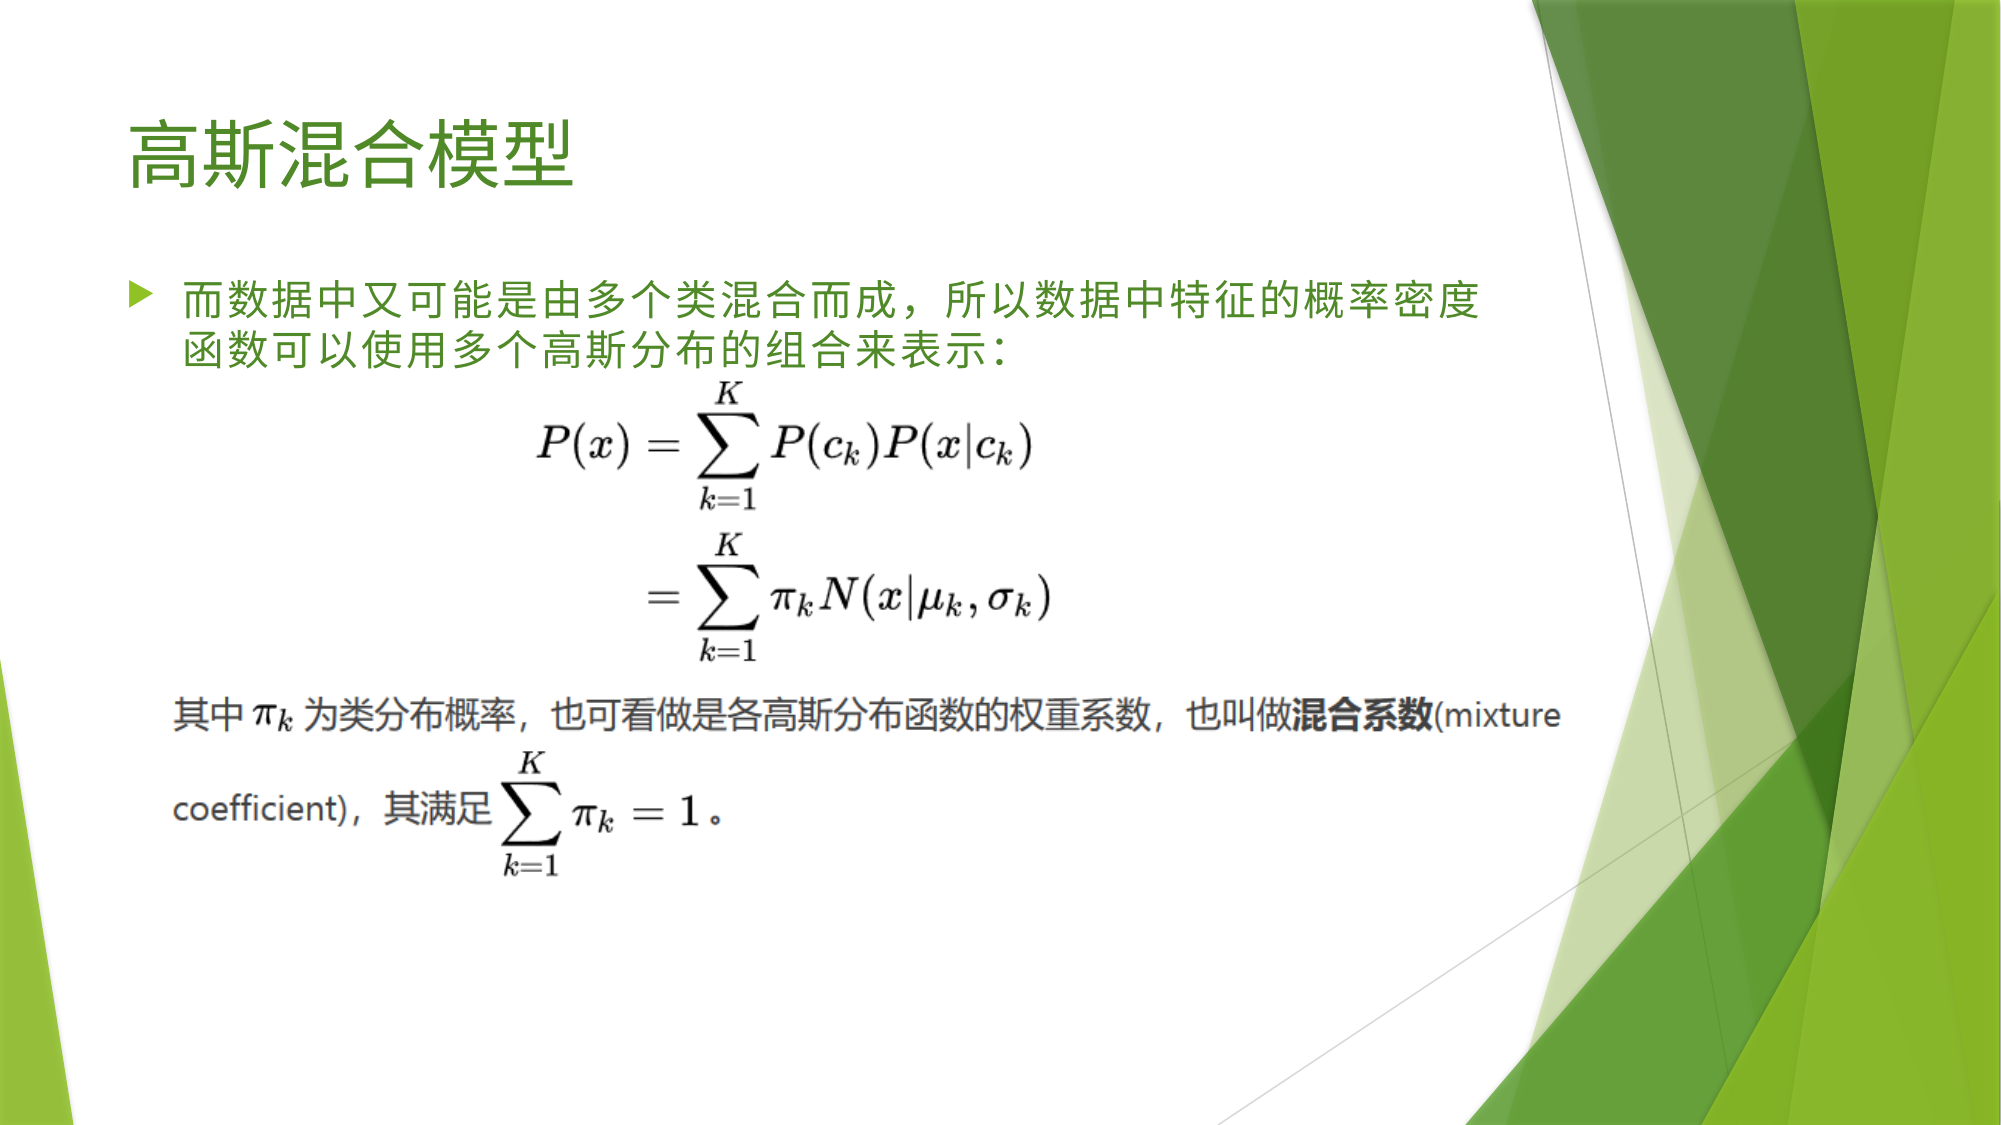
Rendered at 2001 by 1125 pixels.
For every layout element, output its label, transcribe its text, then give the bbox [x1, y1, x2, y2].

list 而数据中又可能是由多个类混合而成，所以数据中特征的概率密度函数可以使用多个高斯分布的组合来表示： [111, 266, 1522, 904]
picture [170, 374, 1571, 882]
title 高斯混合模型 [111, 99, 1522, 266]
